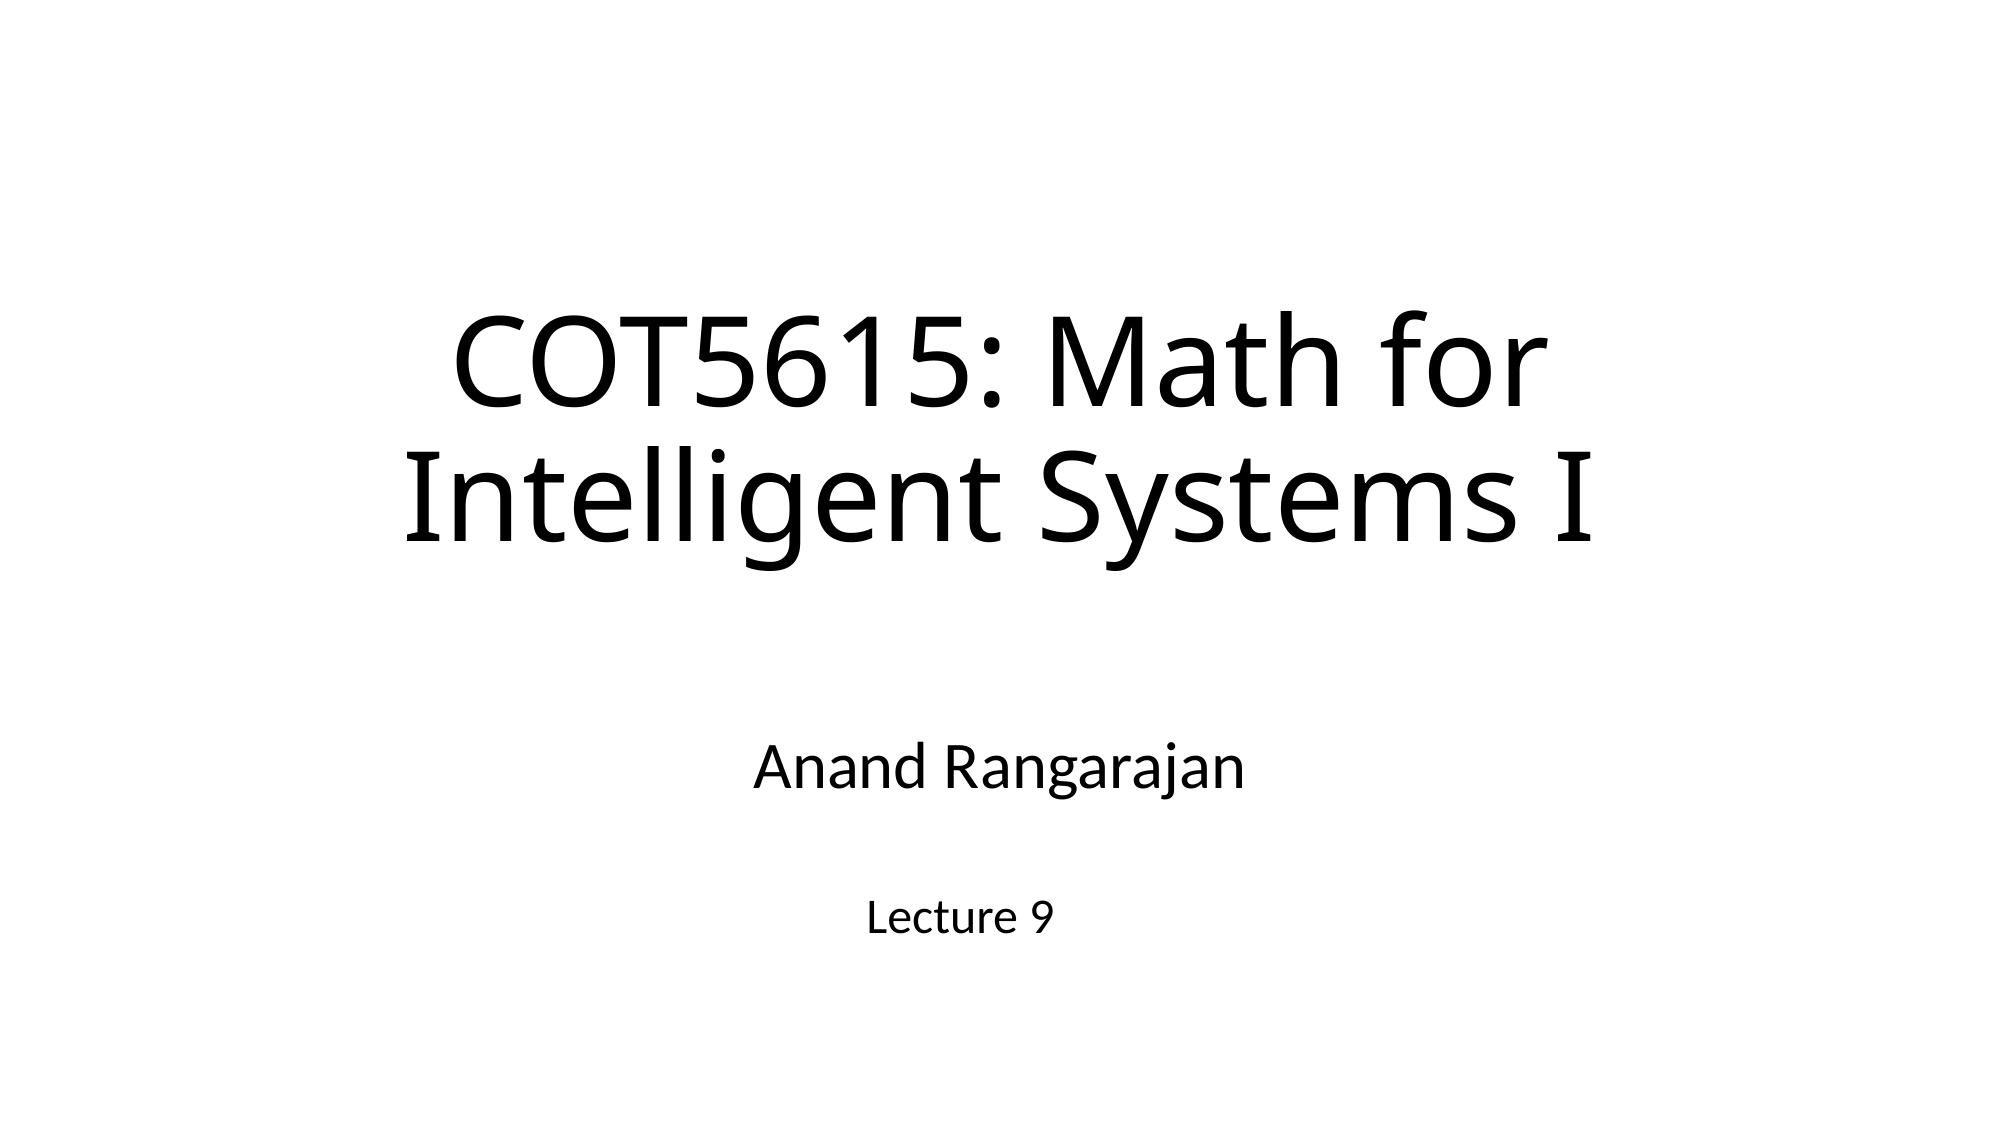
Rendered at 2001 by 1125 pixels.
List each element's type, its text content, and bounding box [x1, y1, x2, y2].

subtitle Anand Rangarajan [249, 723, 1750, 996]
title COT5615: Math for Intelligent Systems I [249, 184, 1750, 576]
text_box Lecture 9 [851, 876, 1070, 951]
